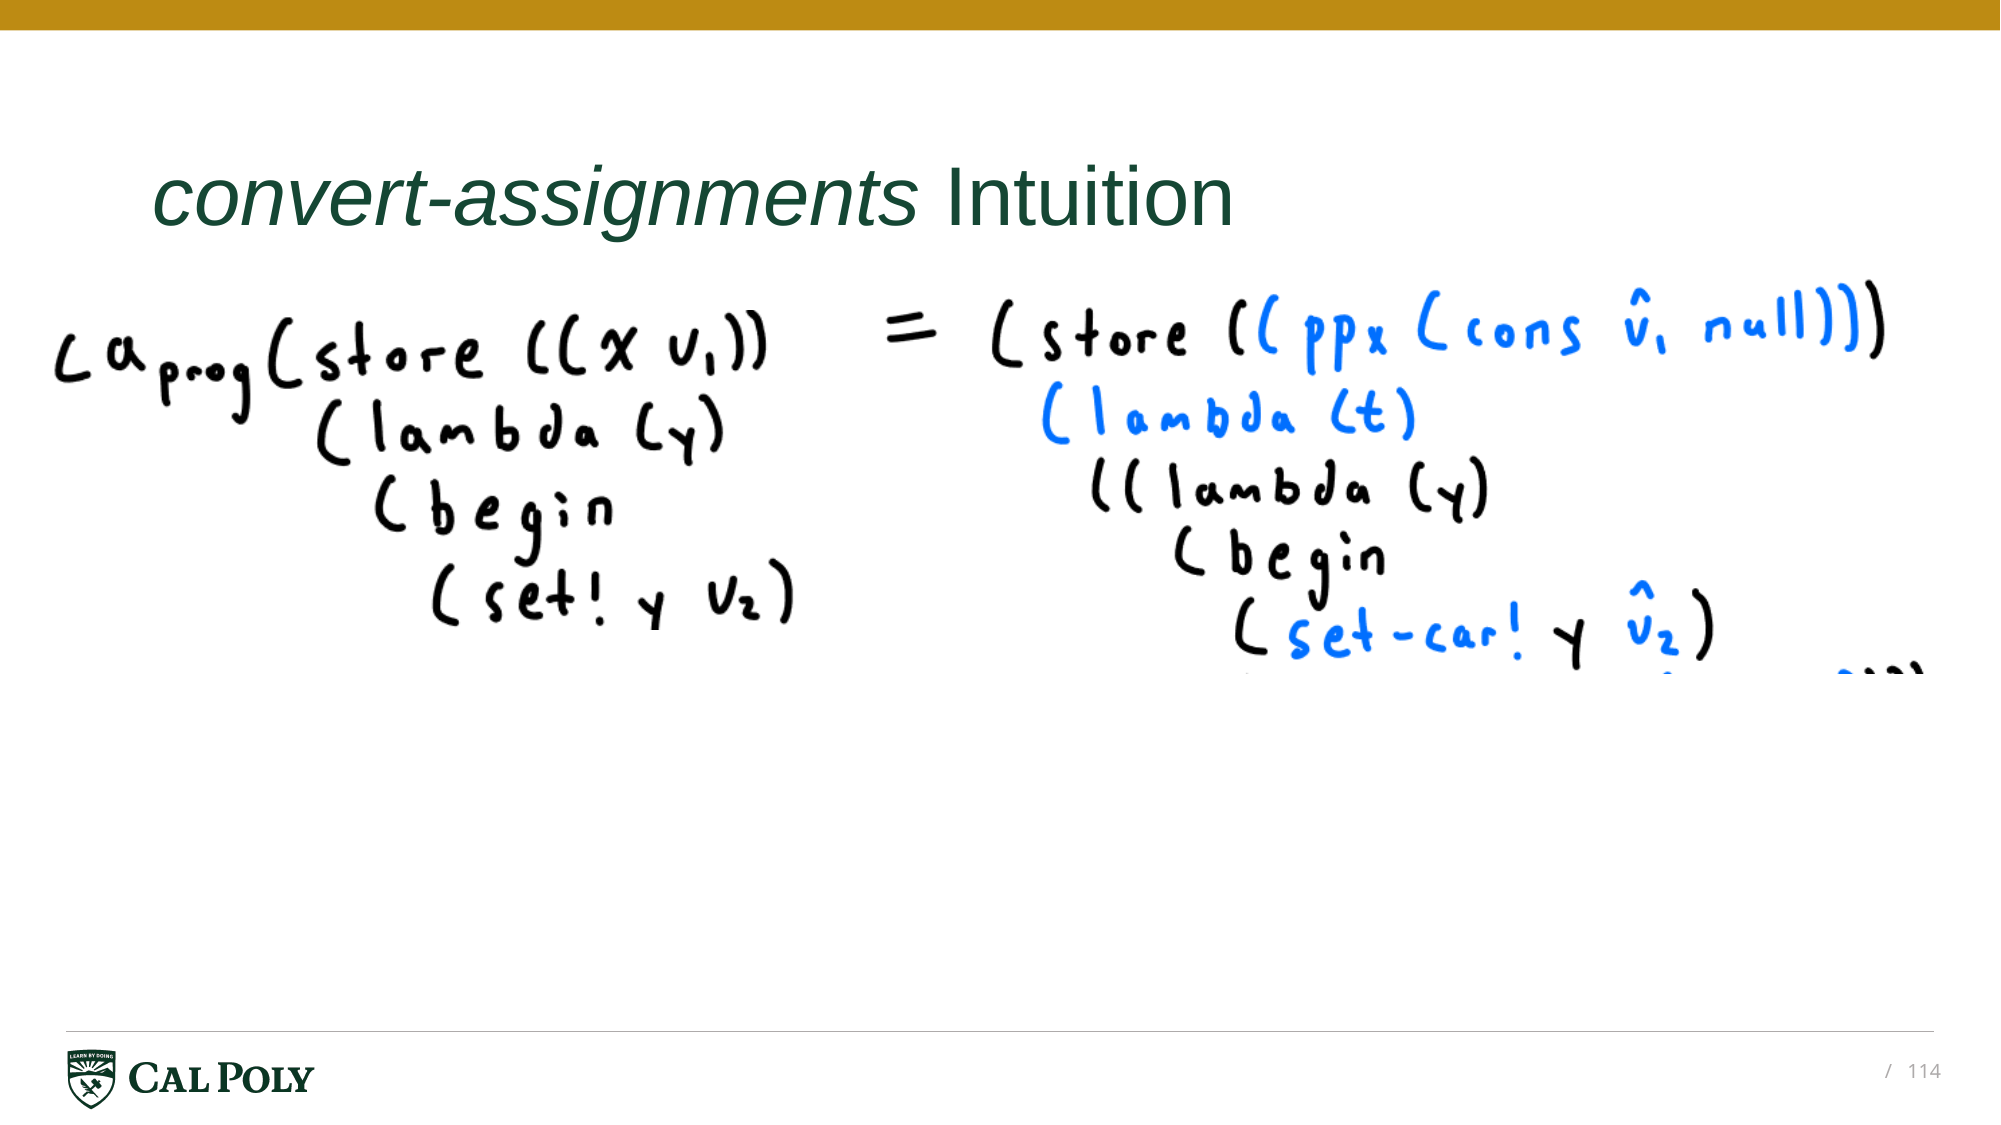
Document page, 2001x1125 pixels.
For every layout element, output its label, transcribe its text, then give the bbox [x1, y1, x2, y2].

picture [21, 309, 825, 630]
picture [874, 272, 1957, 674]
slide_number / 114 [1866, 1041, 1956, 1102]
title convert-assignments Intuition [137, 147, 1888, 250]
picture [43, 1025, 338, 1125]
